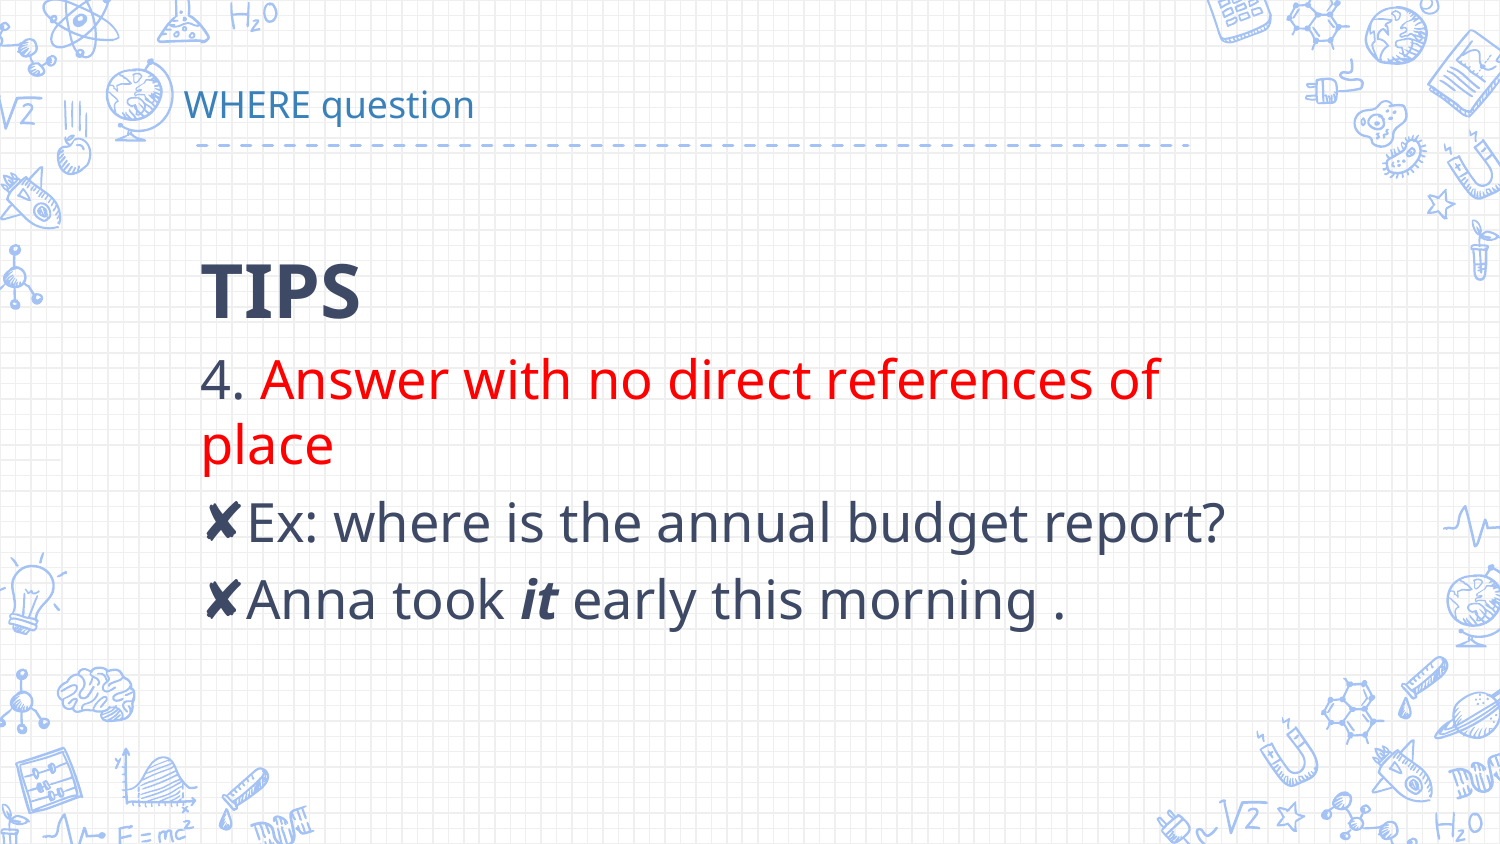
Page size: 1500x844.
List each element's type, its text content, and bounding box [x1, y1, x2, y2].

text_box WHERE question [168, 73, 1177, 169]
text_box TIPS 4. Answer with no direct references of place Ex: where is the annual budget report? Anna took it early this morning . [185, 228, 1297, 786]
